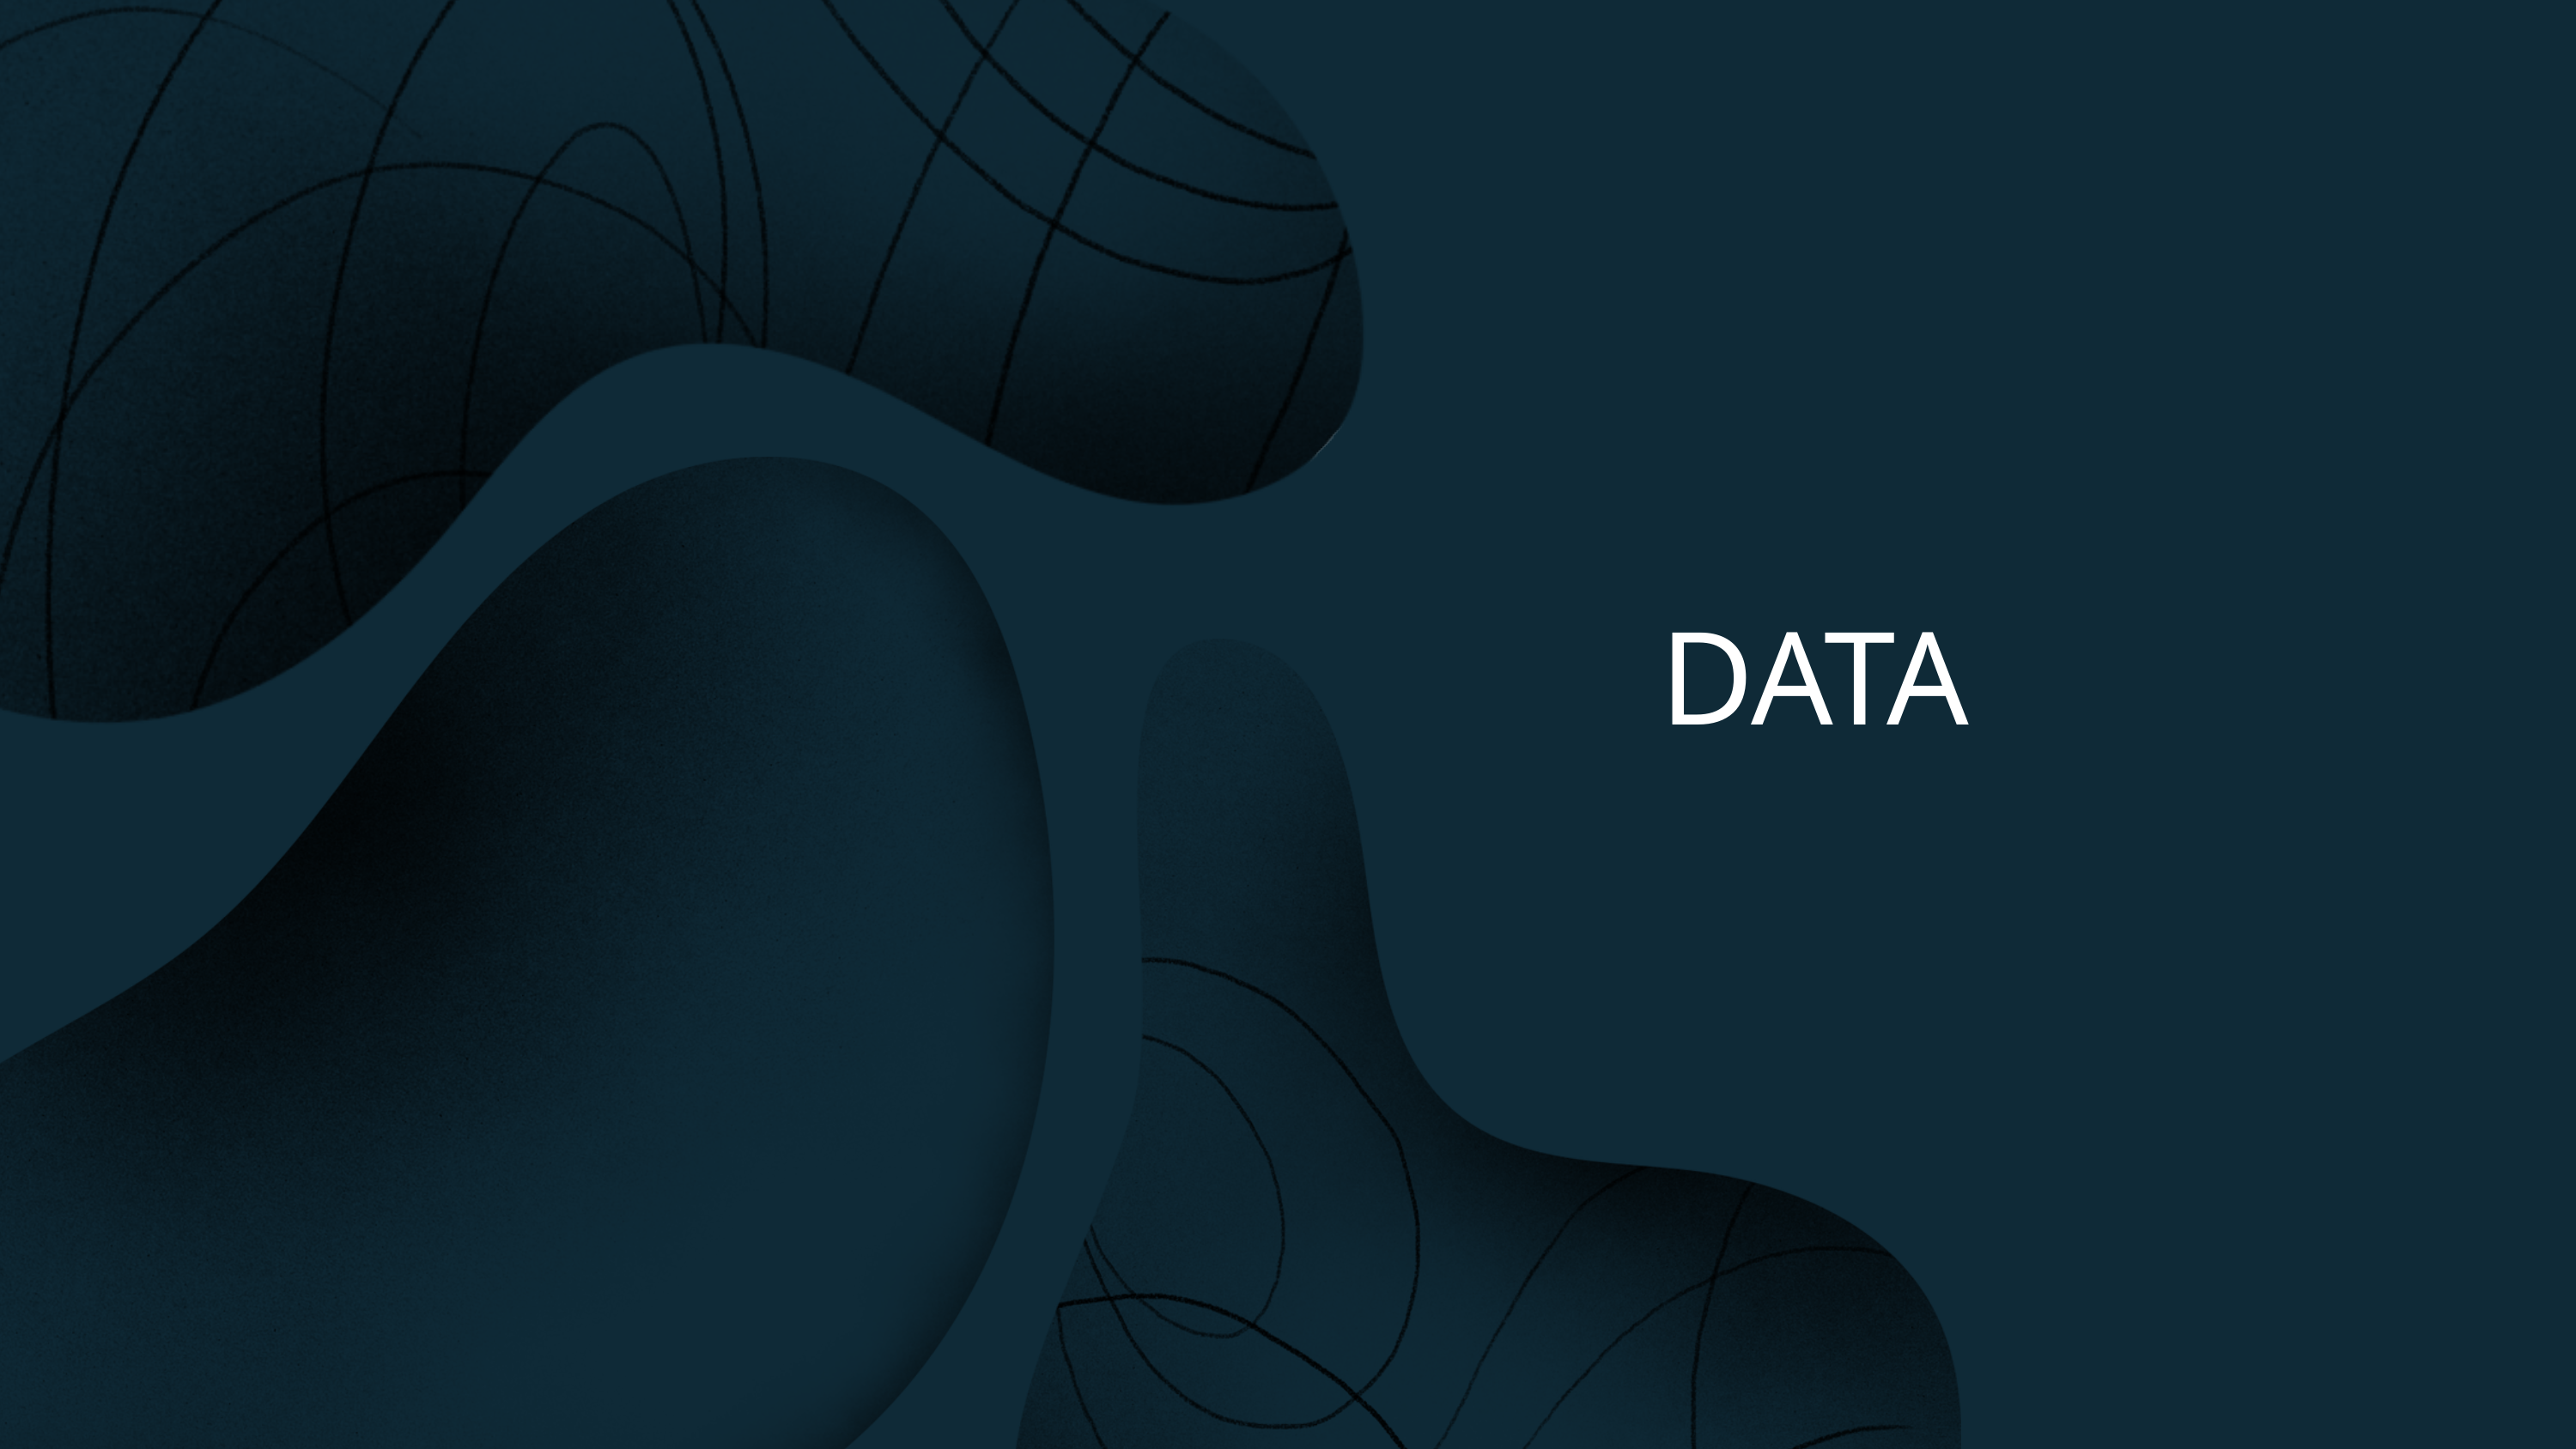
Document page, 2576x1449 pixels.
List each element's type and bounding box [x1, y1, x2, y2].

text_box [1659, 597, 2536, 852]
picture [0, 0, 1962, 1449]
